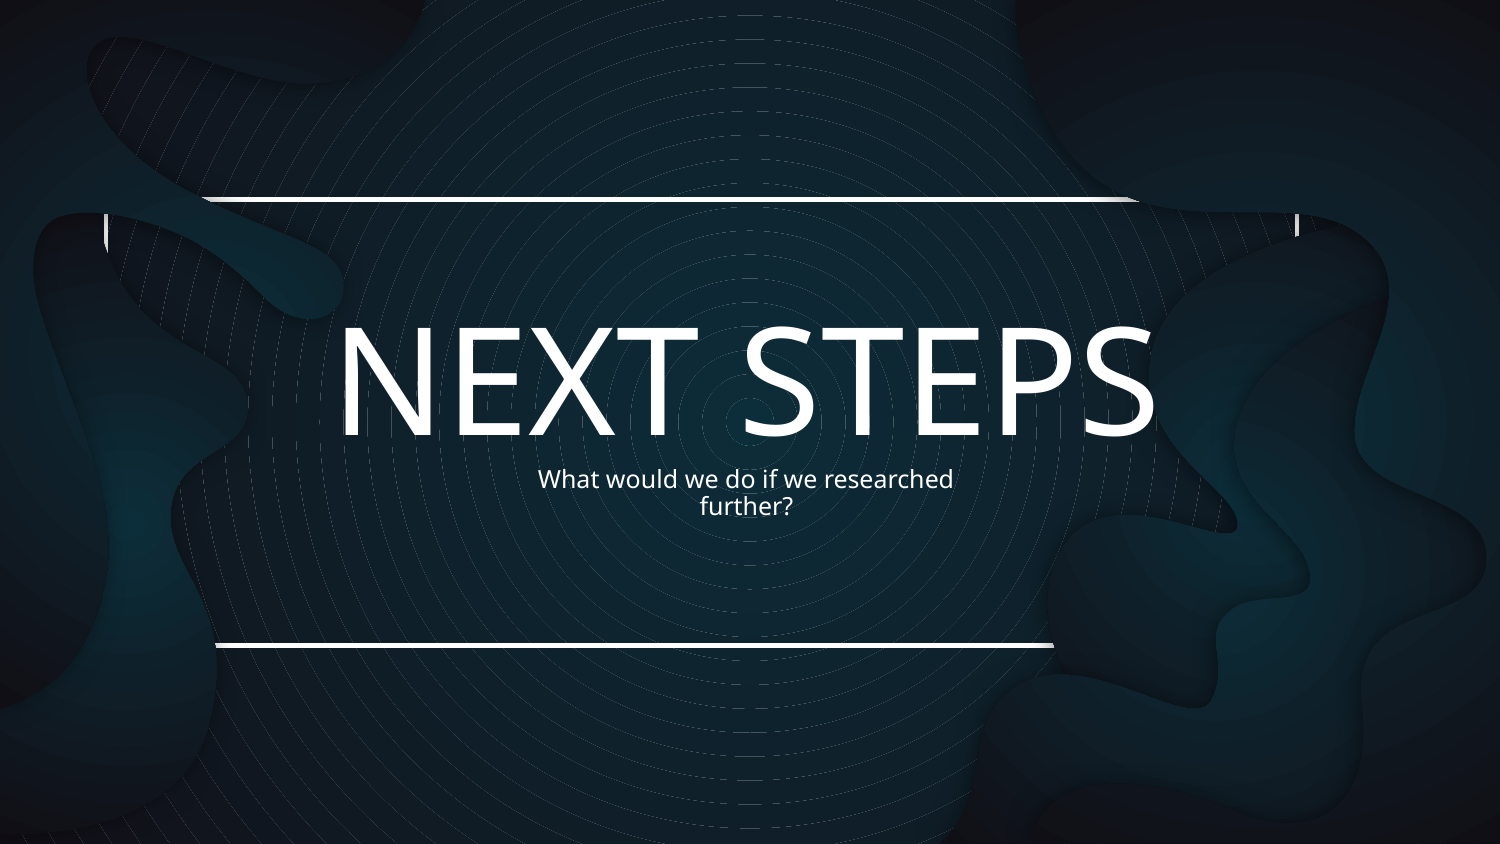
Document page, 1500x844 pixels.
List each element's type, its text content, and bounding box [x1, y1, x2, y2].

title NEXT STEPS [202, 270, 1291, 474]
subtitle What would we do if we researched further? [506, 461, 987, 524]
